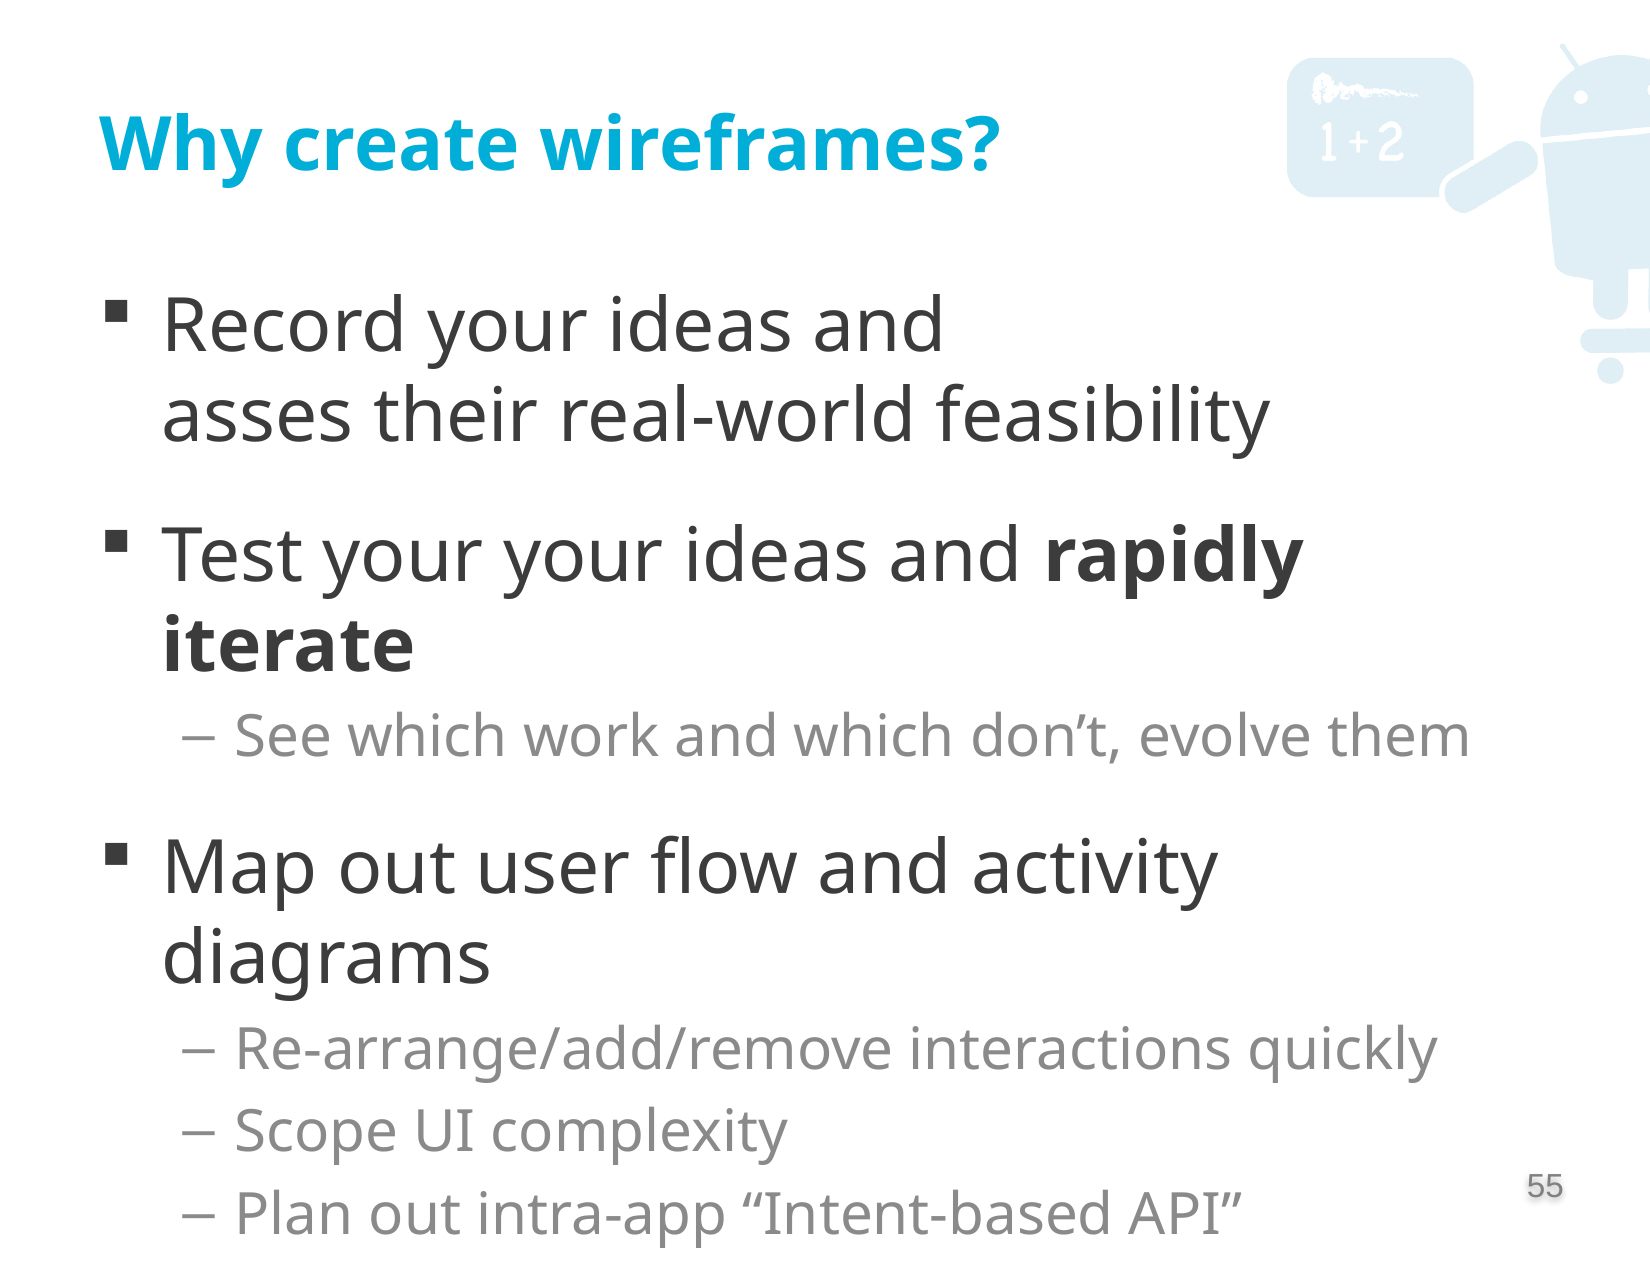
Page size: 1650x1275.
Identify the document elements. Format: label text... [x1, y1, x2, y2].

title Why create wireframes? [82, 50, 1568, 230]
list Record your ideas and asses their real-world feasibility Test your your ideas and rapidly iterate See which work and which don’t, evolve them Map out user flow and activity diagrams Re-arrange/add/remove interactions quickly Scope UI complexity Plan out intra-app “Intent-based API” [82, 267, 1568, 1135]
